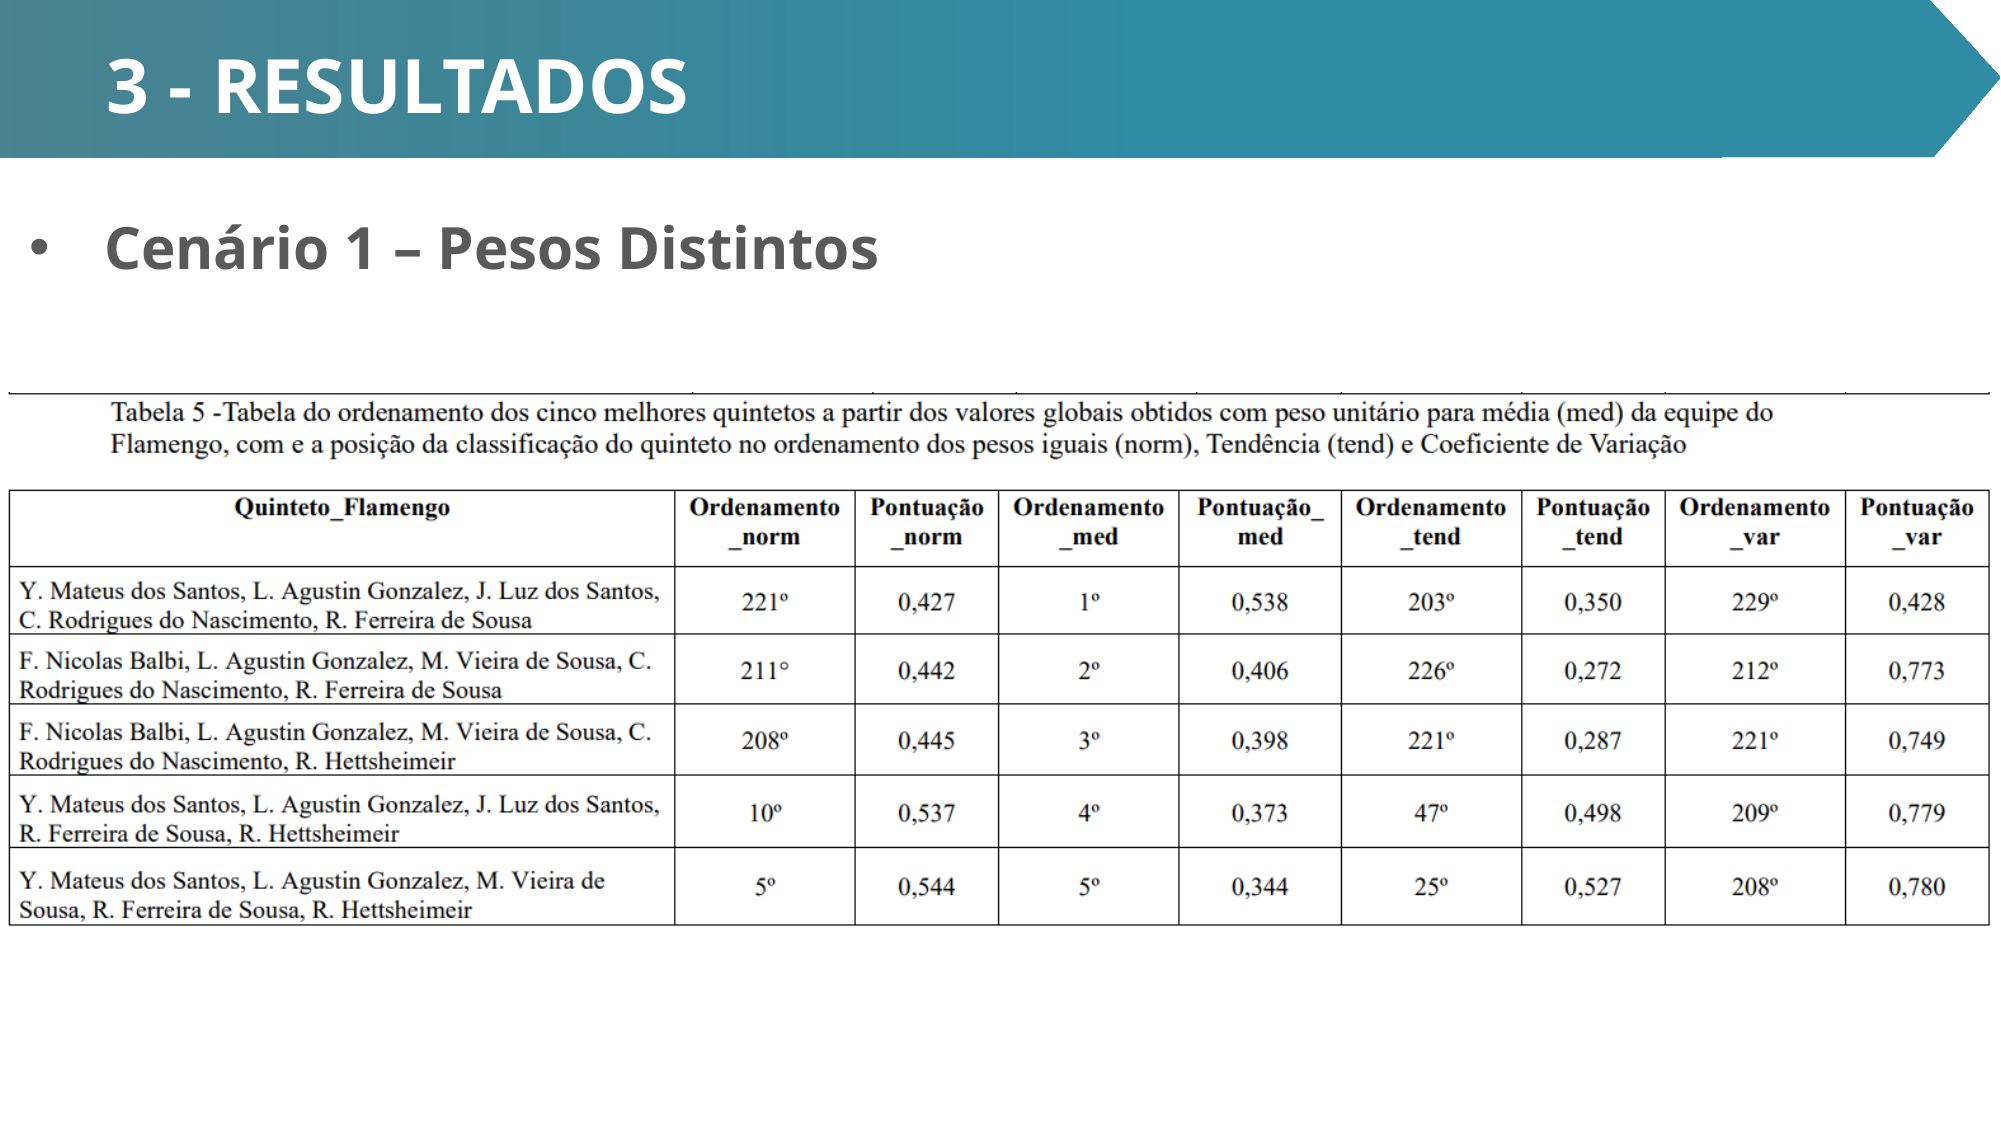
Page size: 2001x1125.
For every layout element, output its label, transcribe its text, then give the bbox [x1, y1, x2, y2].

picture [0, 392, 2000, 941]
text_box [0, 0, 2000, 158]
text_box Cenário 1 – Pesos Distintos [14, 203, 1382, 289]
text_box 3 - RESULTADOS [91, 41, 1892, 148]
